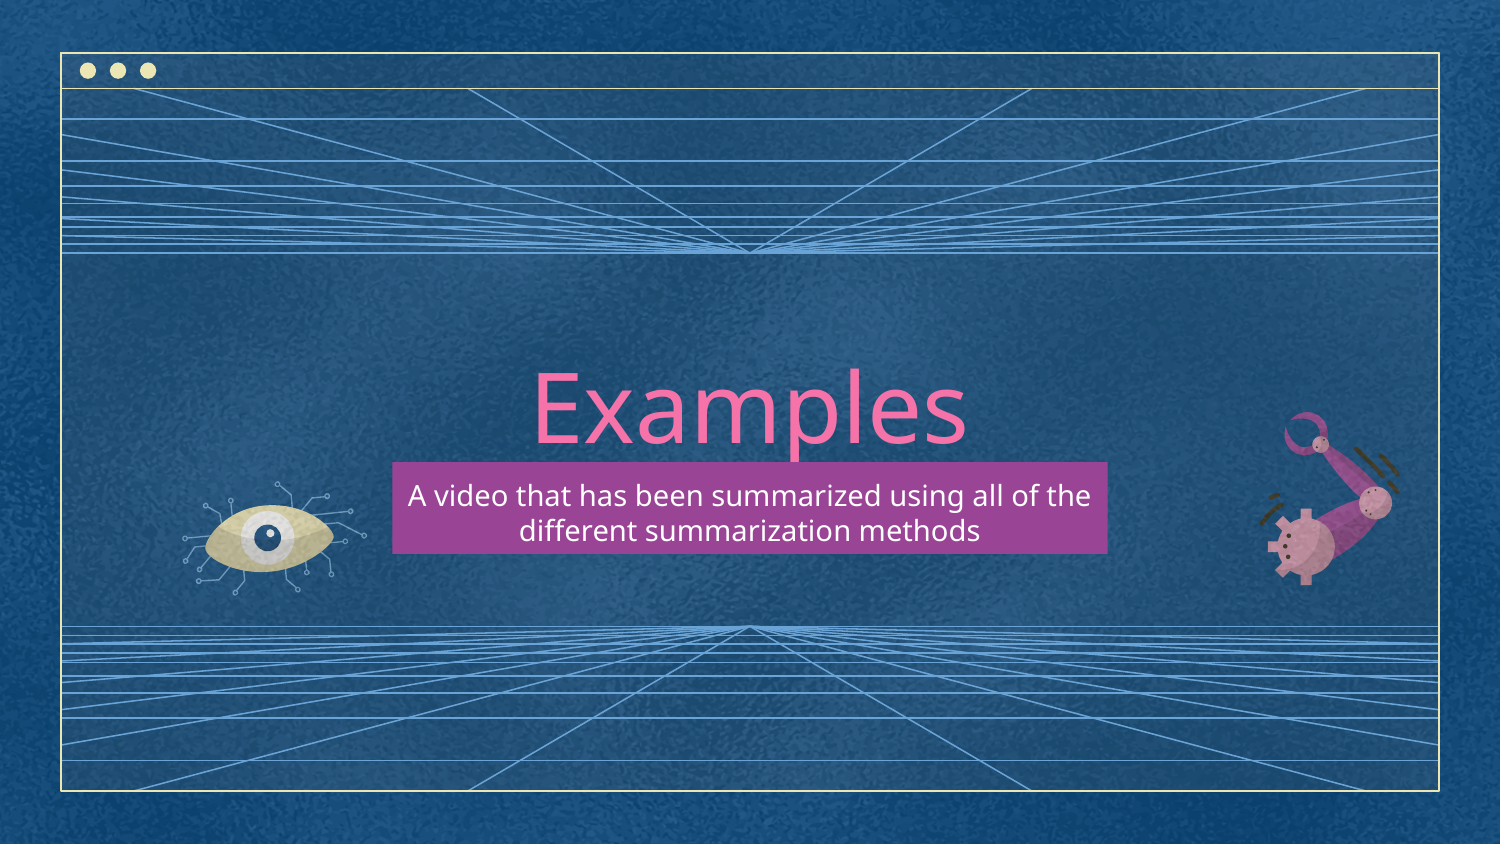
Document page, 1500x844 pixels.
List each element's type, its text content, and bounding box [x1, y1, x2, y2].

title Examples [175, 335, 1325, 474]
subtitle A video that has been summarized using all of the different summarization methods [392, 462, 1108, 554]
